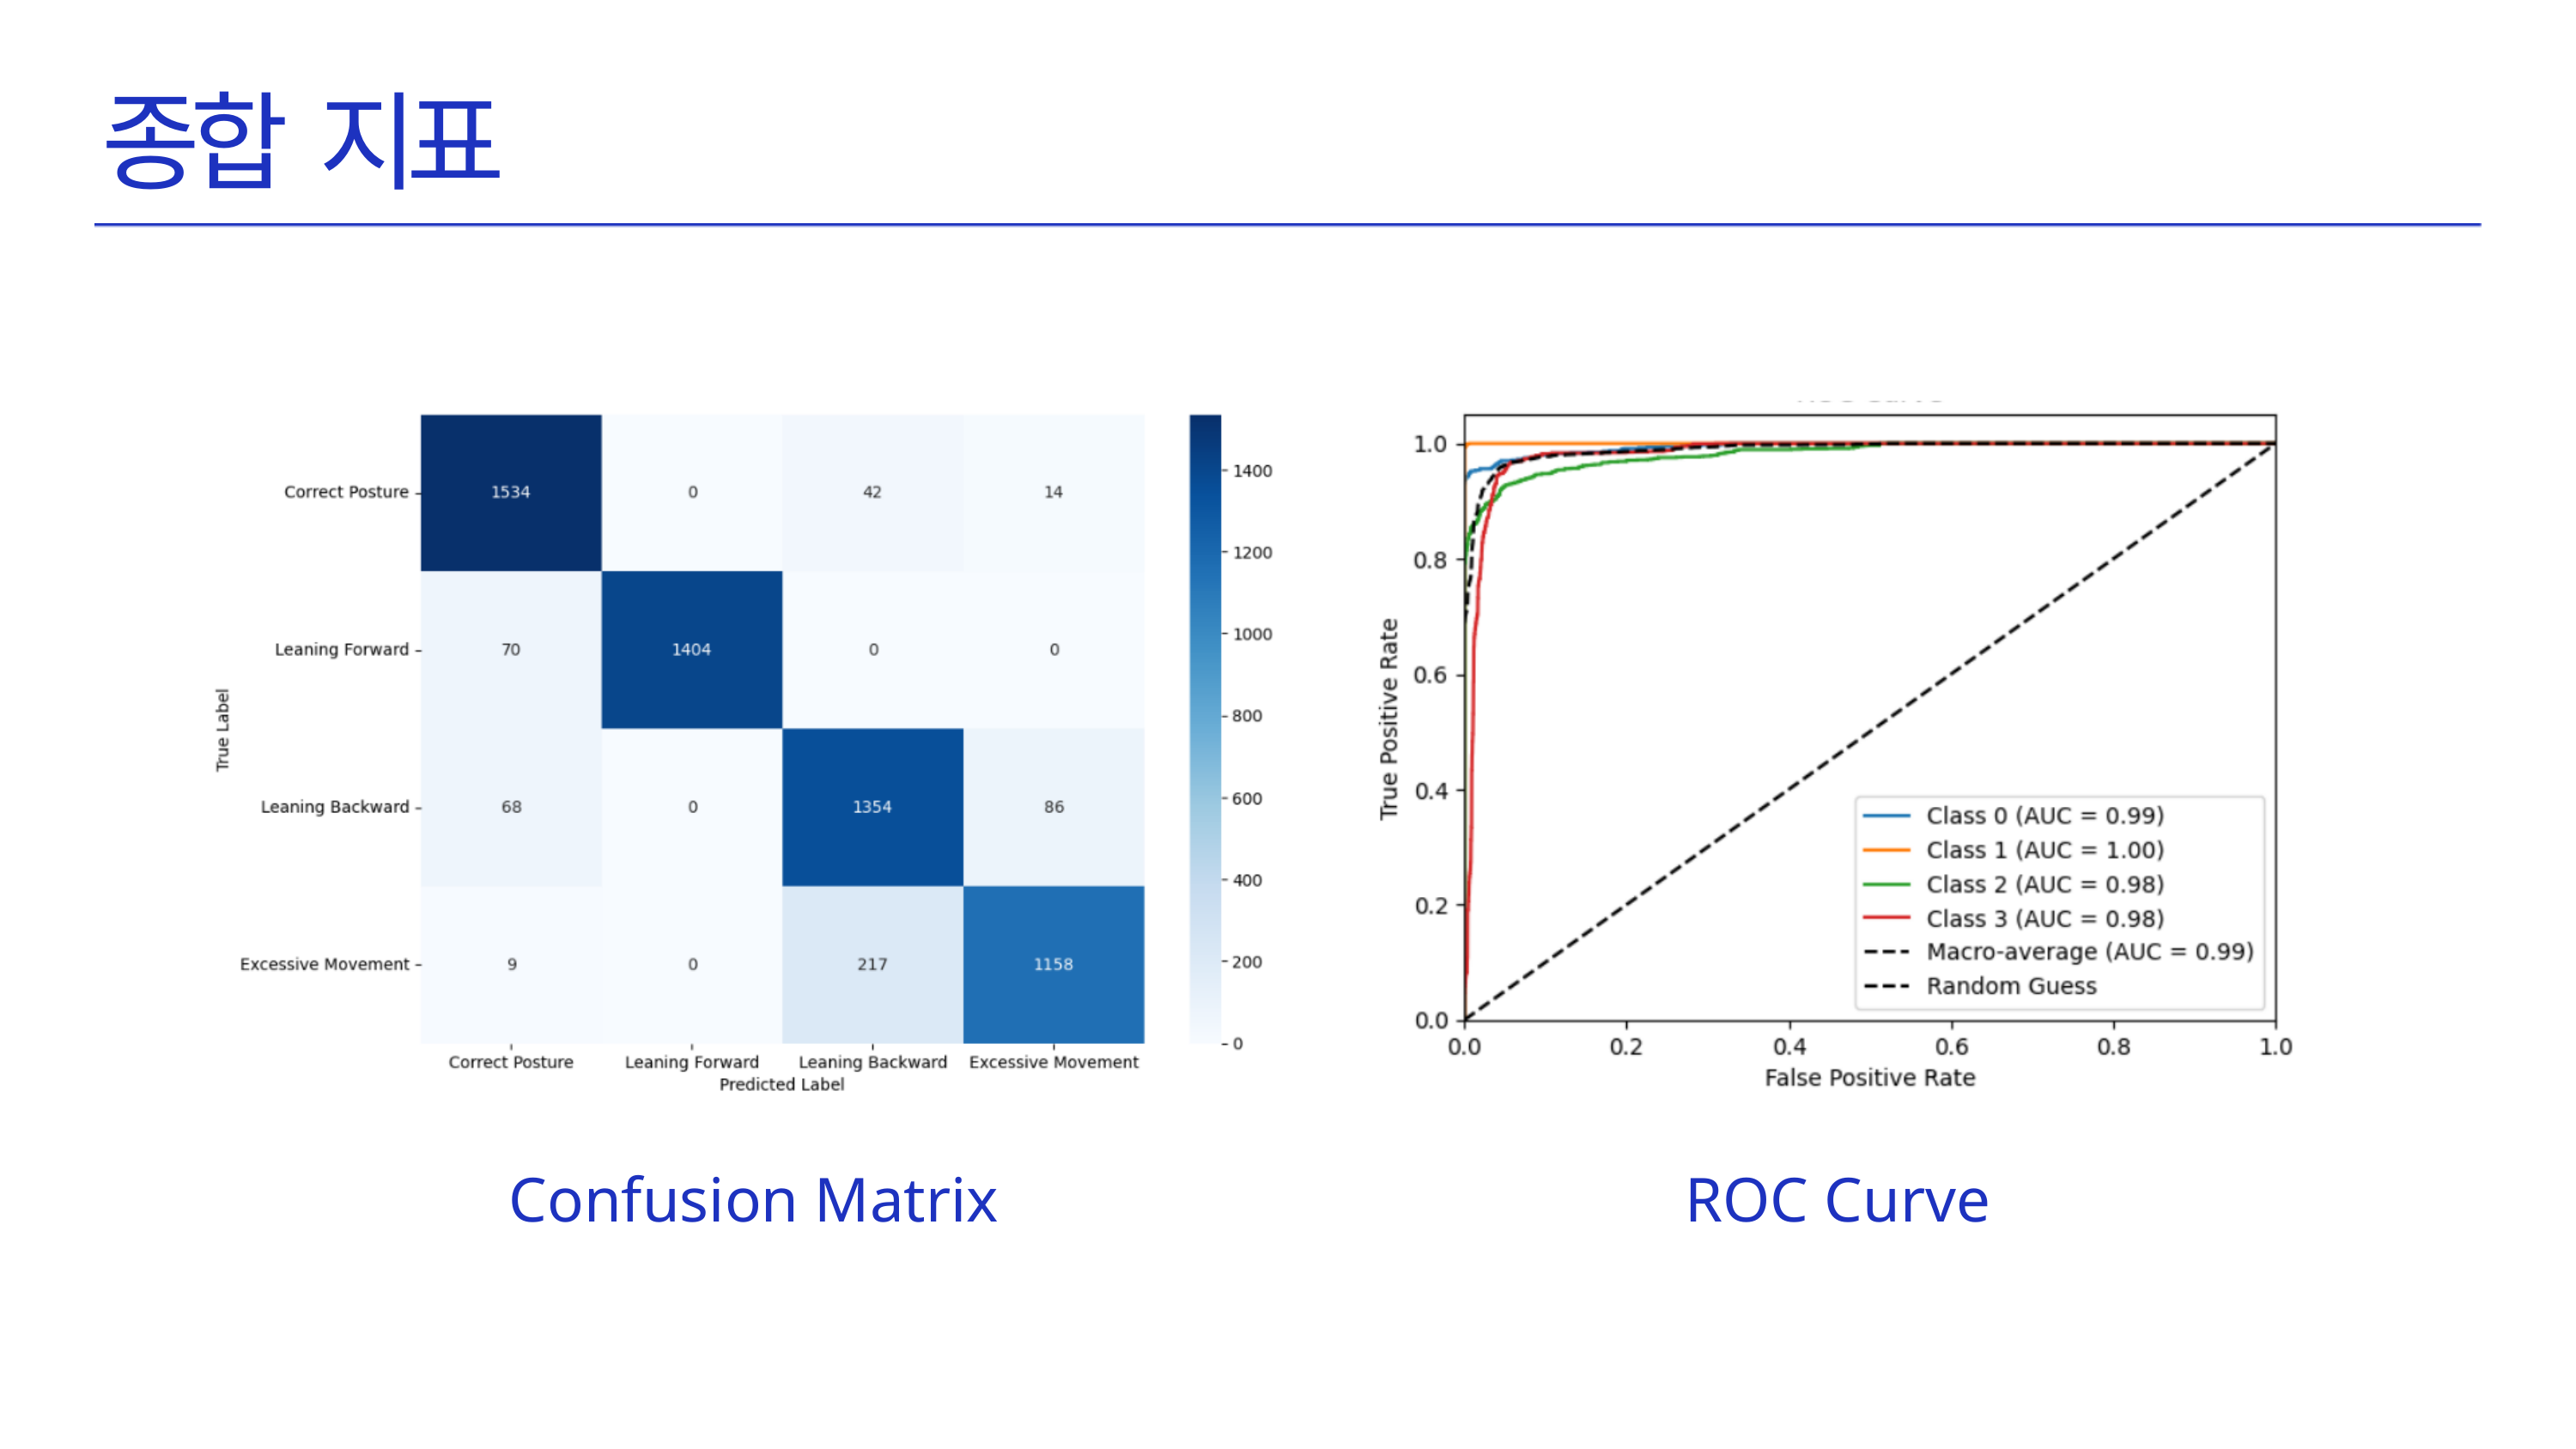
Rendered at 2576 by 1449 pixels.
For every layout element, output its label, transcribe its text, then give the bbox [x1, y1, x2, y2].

picture [1364, 291, 2310, 1107]
text_box ROC Curve [1457, 1148, 2219, 1234]
picture [94, 223, 2482, 227]
picture [205, 403, 1285, 1106]
text_box Confusion Matrix [374, 1148, 1134, 1234]
text_box 종합 지표 [101, 68, 2505, 219]
